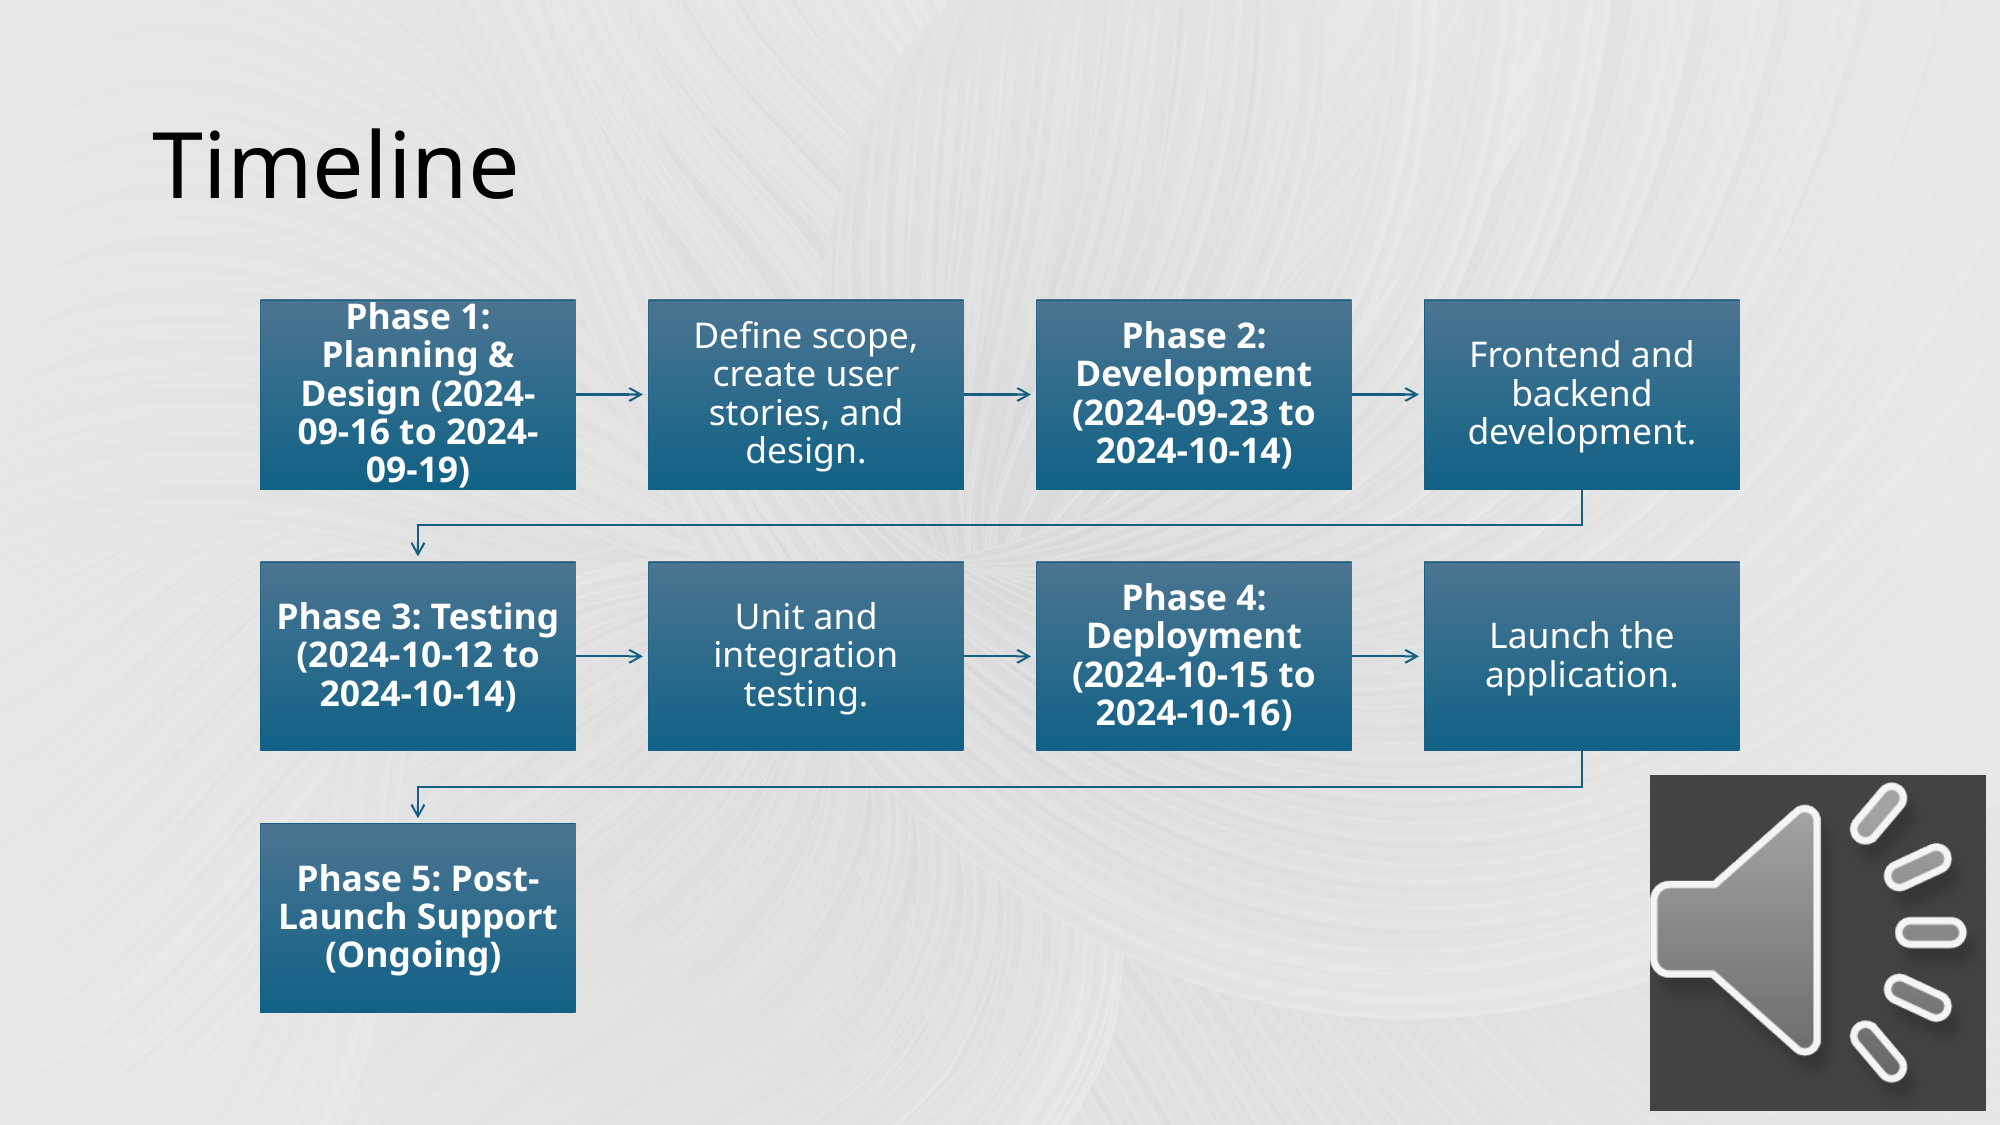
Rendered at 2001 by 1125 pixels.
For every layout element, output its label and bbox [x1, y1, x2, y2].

picture [0, 0, 2000, 1125]
list [136, 298, 1863, 1014]
